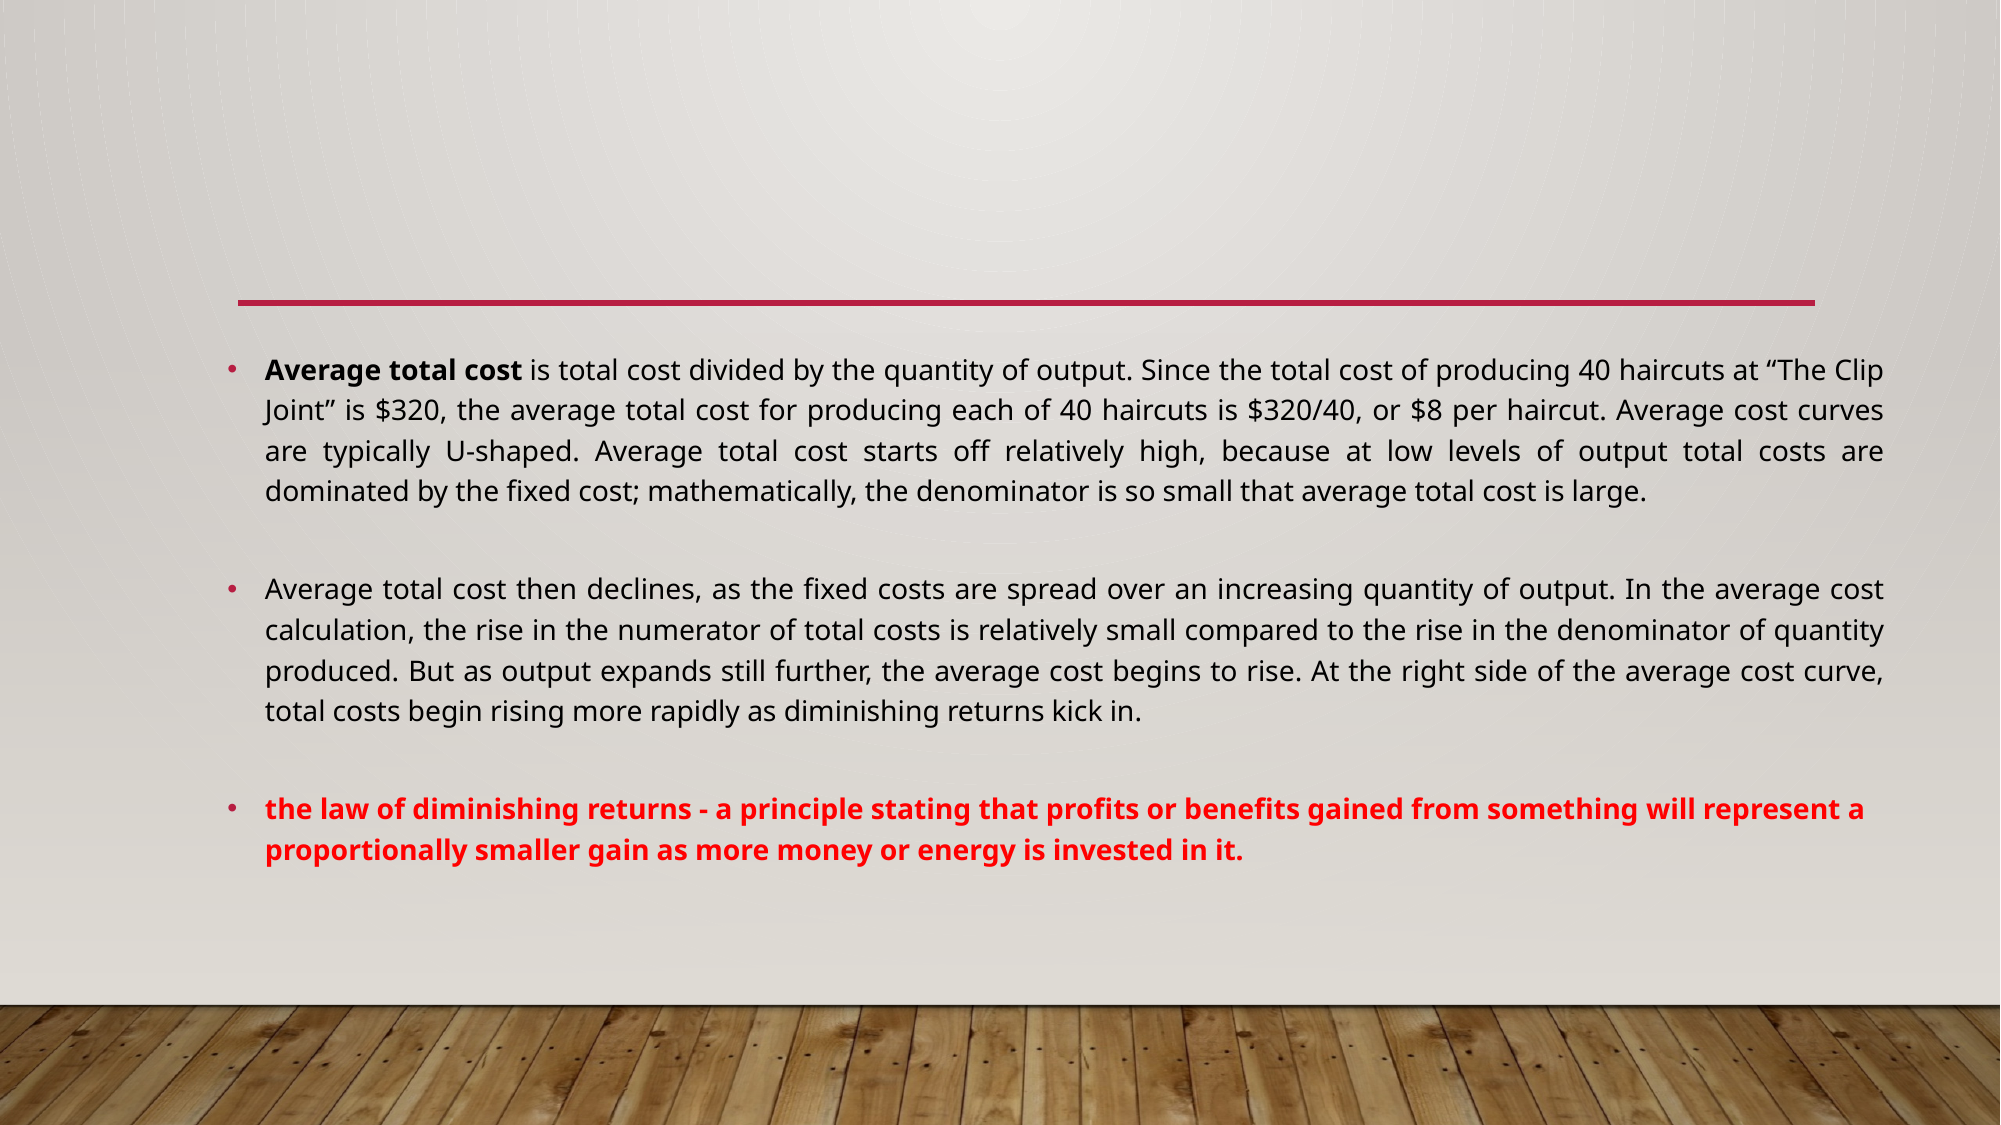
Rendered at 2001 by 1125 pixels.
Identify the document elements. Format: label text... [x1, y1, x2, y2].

picture [0, 1005, 2000, 1125]
list Average total cost is total cost divided by the quantity of output. Since the total cost of producing 40 haircuts at “The Clip Joint” is $320, the average total cost for producing each of 40 haircuts is $320/40, or $8 per haircut. Average cost curves are typically U-shaped. Average total cost starts off relatively high, because at low levels of output total costs are dominated by the fixed cost; mathematically, the denominator is so small that average total cost is large. Average total cost then declines, as the fixed costs are spread over an increasing quantity of output. In the average cost calculation, the rise in the numerator of total costs is relatively small compared to the rise in the denominator of quantity produced. But as output expands still further, the average cost begins to rise. At the right side of the average cost curve, total costs begin rising more rapidly as diminishing returns kick in. the law of diminishing returns - a principle stating that profits or benefits gained from something will represent a proportionally smaller gain as more money or energy is invested in it. [212, 337, 1900, 1007]
